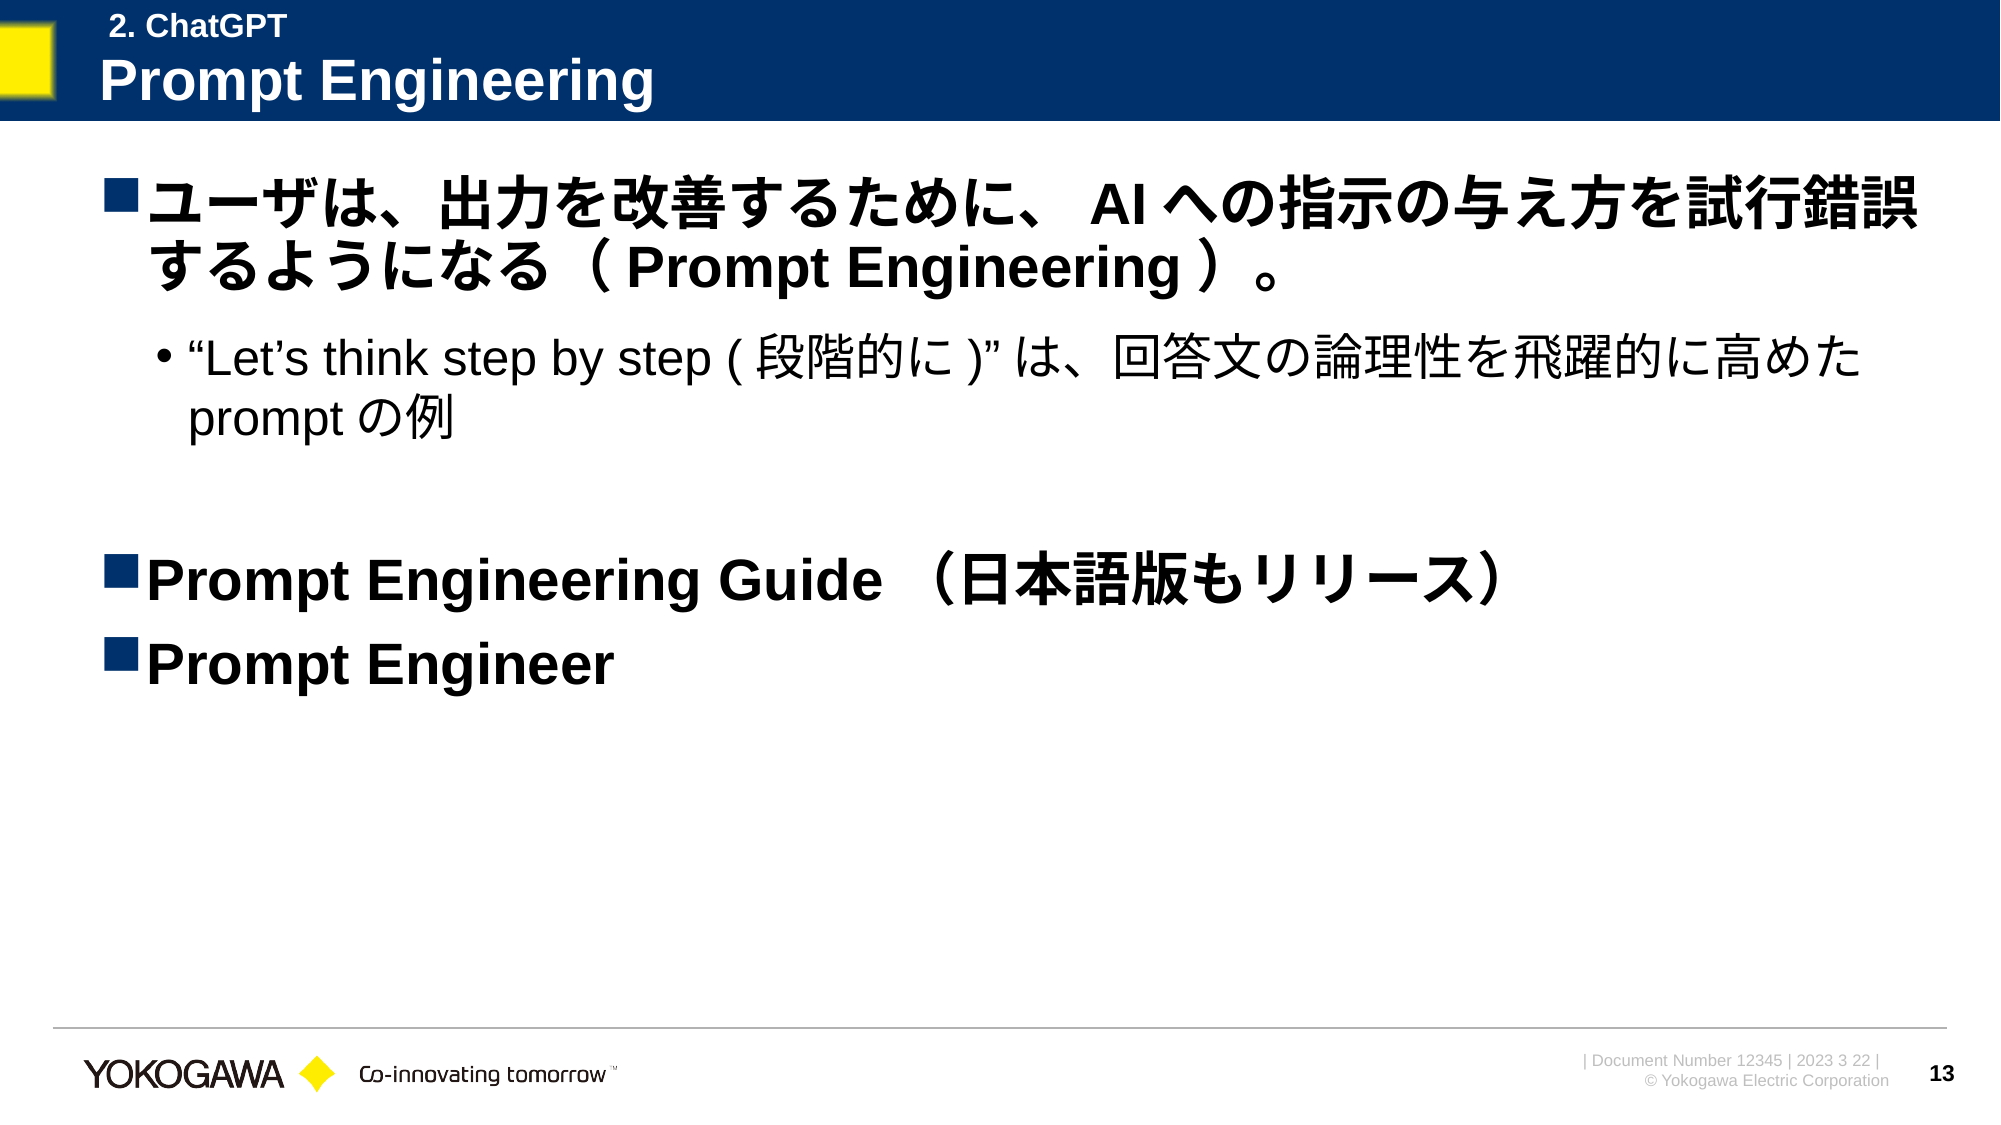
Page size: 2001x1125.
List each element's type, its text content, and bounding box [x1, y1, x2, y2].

picture [0, 6, 69, 115]
slide_number 13 [1904, 1042, 1970, 1103]
text_box ユーザは、出力を改善するために、AIへの指示の与え方を試行錯誤するようになる（Prompt Engineering）。 “Let’s think step by step (段階的に)”は、回答文の論理性を飛躍的に高めたpromptの例 Prompt Engineering Guide（日本語版もリリース） Prompt Engineer [84, 167, 1955, 882]
text_box 2. ChatGPT [93, 0, 559, 52]
picture [83, 1055, 617, 1093]
title Prompt Engineering [84, 39, 1955, 125]
